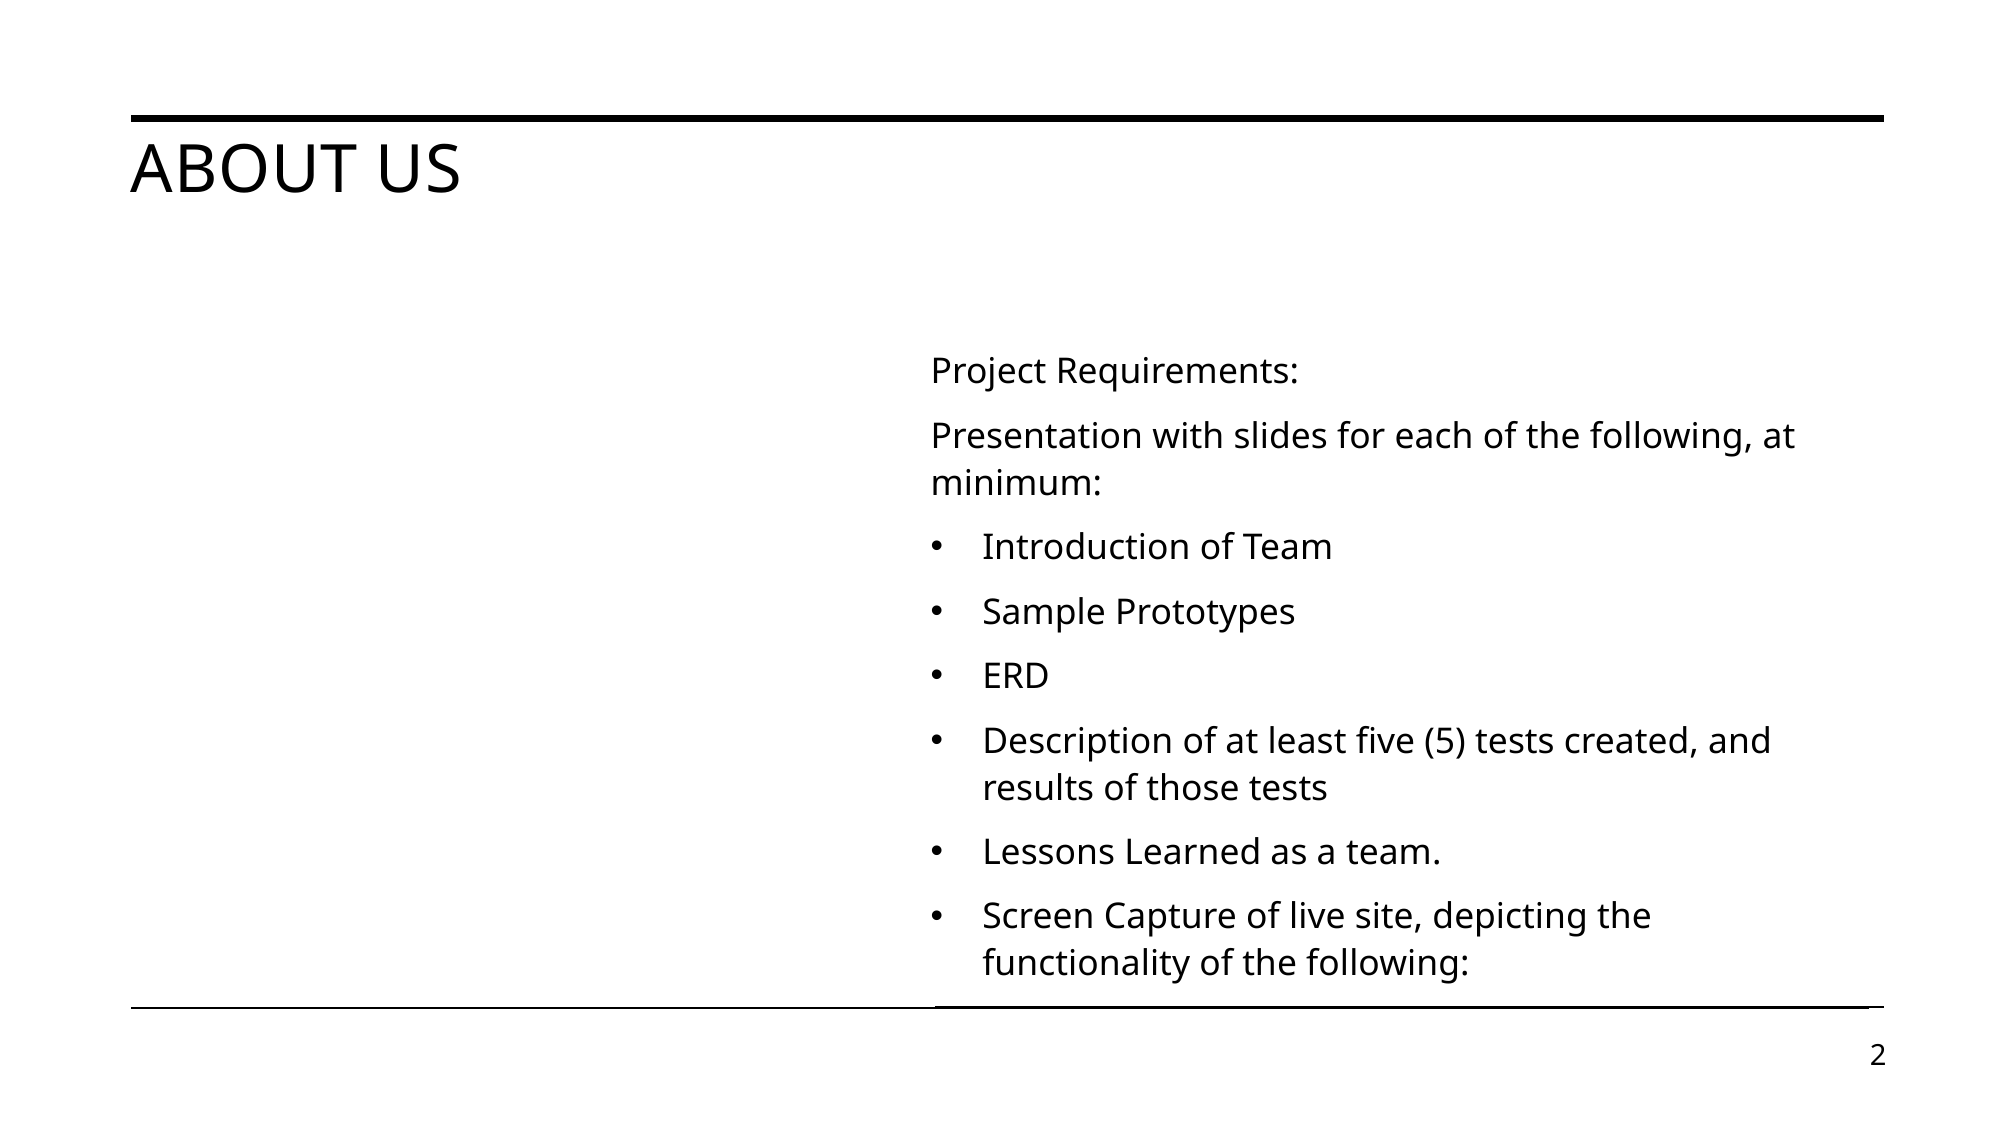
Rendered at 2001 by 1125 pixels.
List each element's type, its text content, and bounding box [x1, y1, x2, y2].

title About us [115, 118, 691, 991]
slide_number 2 [1791, 1029, 1902, 1125]
list Project Requirements: Presentation with slides for each of the following, at minimum: Introduction of Team Sample Prototypes ERD Description of at least five (5) tests created, and results of those tests Lessons Learned as a team. Screen Capture of live site, depicting the functionality of the following: [915, 336, 1885, 991]
